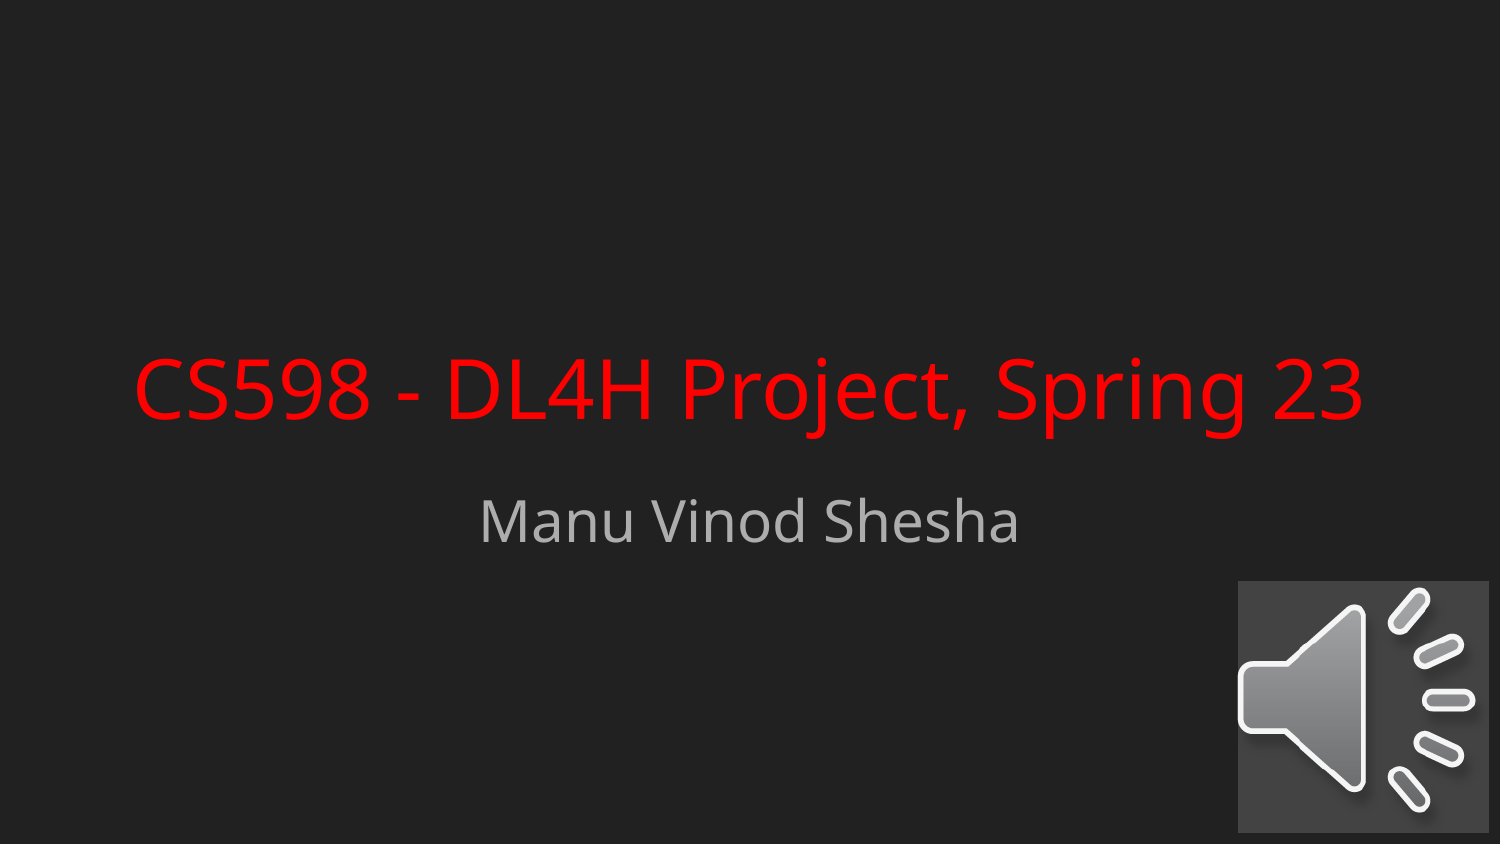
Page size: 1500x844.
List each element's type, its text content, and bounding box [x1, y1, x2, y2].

title CS598 - DL4H Project, Spring 23 [51, 122, 1449, 459]
subtitle Manu Vinod Shesha [51, 464, 1449, 595]
picture [1236, 580, 1490, 834]
